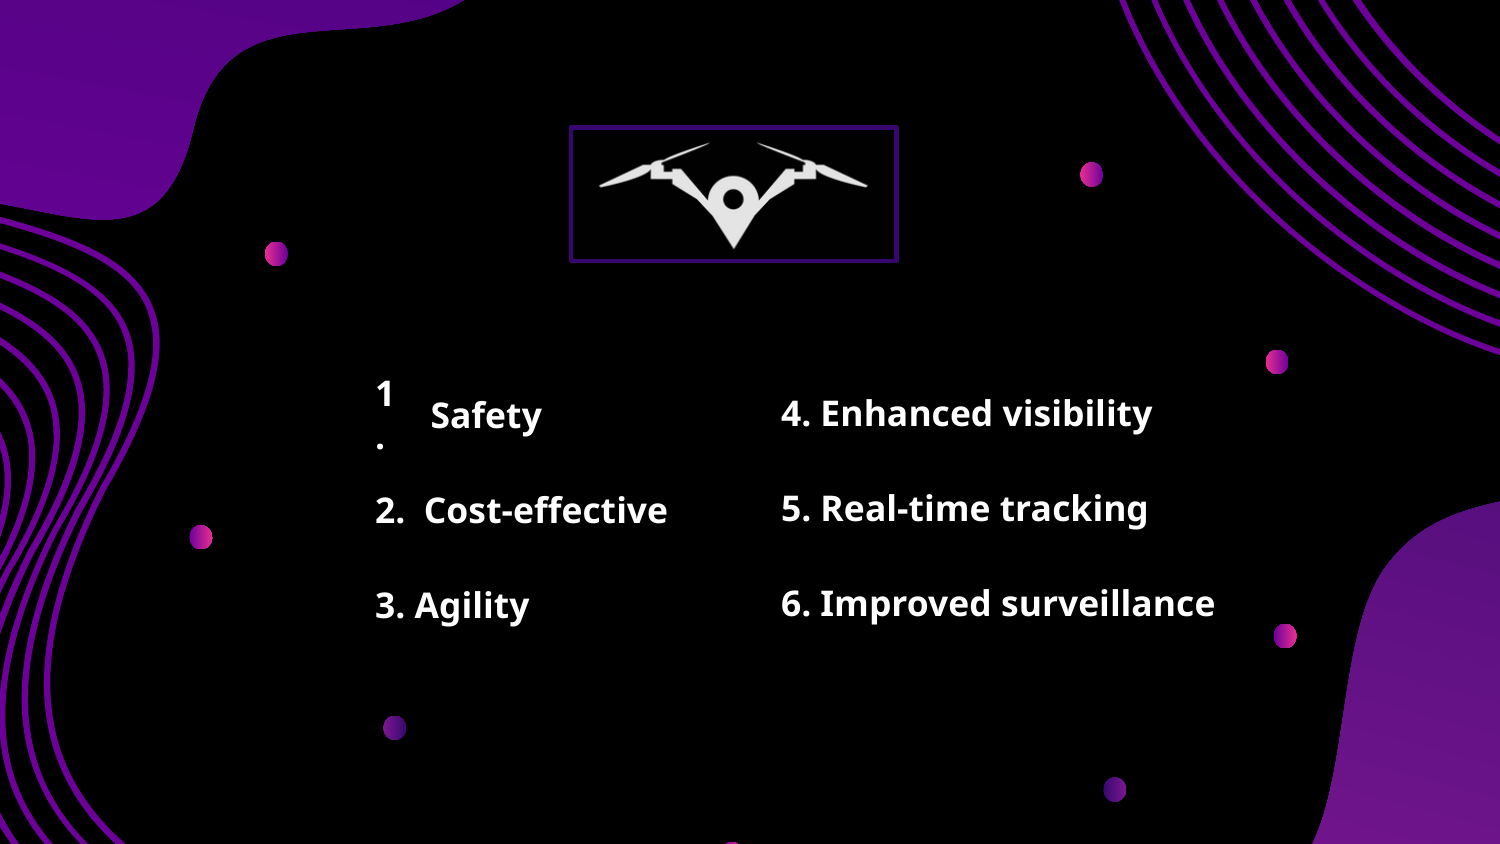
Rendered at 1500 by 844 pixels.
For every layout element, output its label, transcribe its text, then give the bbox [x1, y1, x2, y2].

text_box Safety 2. Cost-effective 3. Agility [360, 356, 691, 641]
text_box [383, 715, 407, 740]
picture [572, 129, 895, 259]
text_box [1268, 349, 1286, 354]
text_box 4. Enhanced visibility 5. Real-time tracking 6. Improved surveillance [691, 354, 1327, 734]
text_box [1080, 162, 1104, 187]
text_box [1103, 777, 1126, 802]
text_box [265, 241, 288, 266]
text_box 1. [360, 356, 421, 472]
text_box [189, 525, 213, 550]
